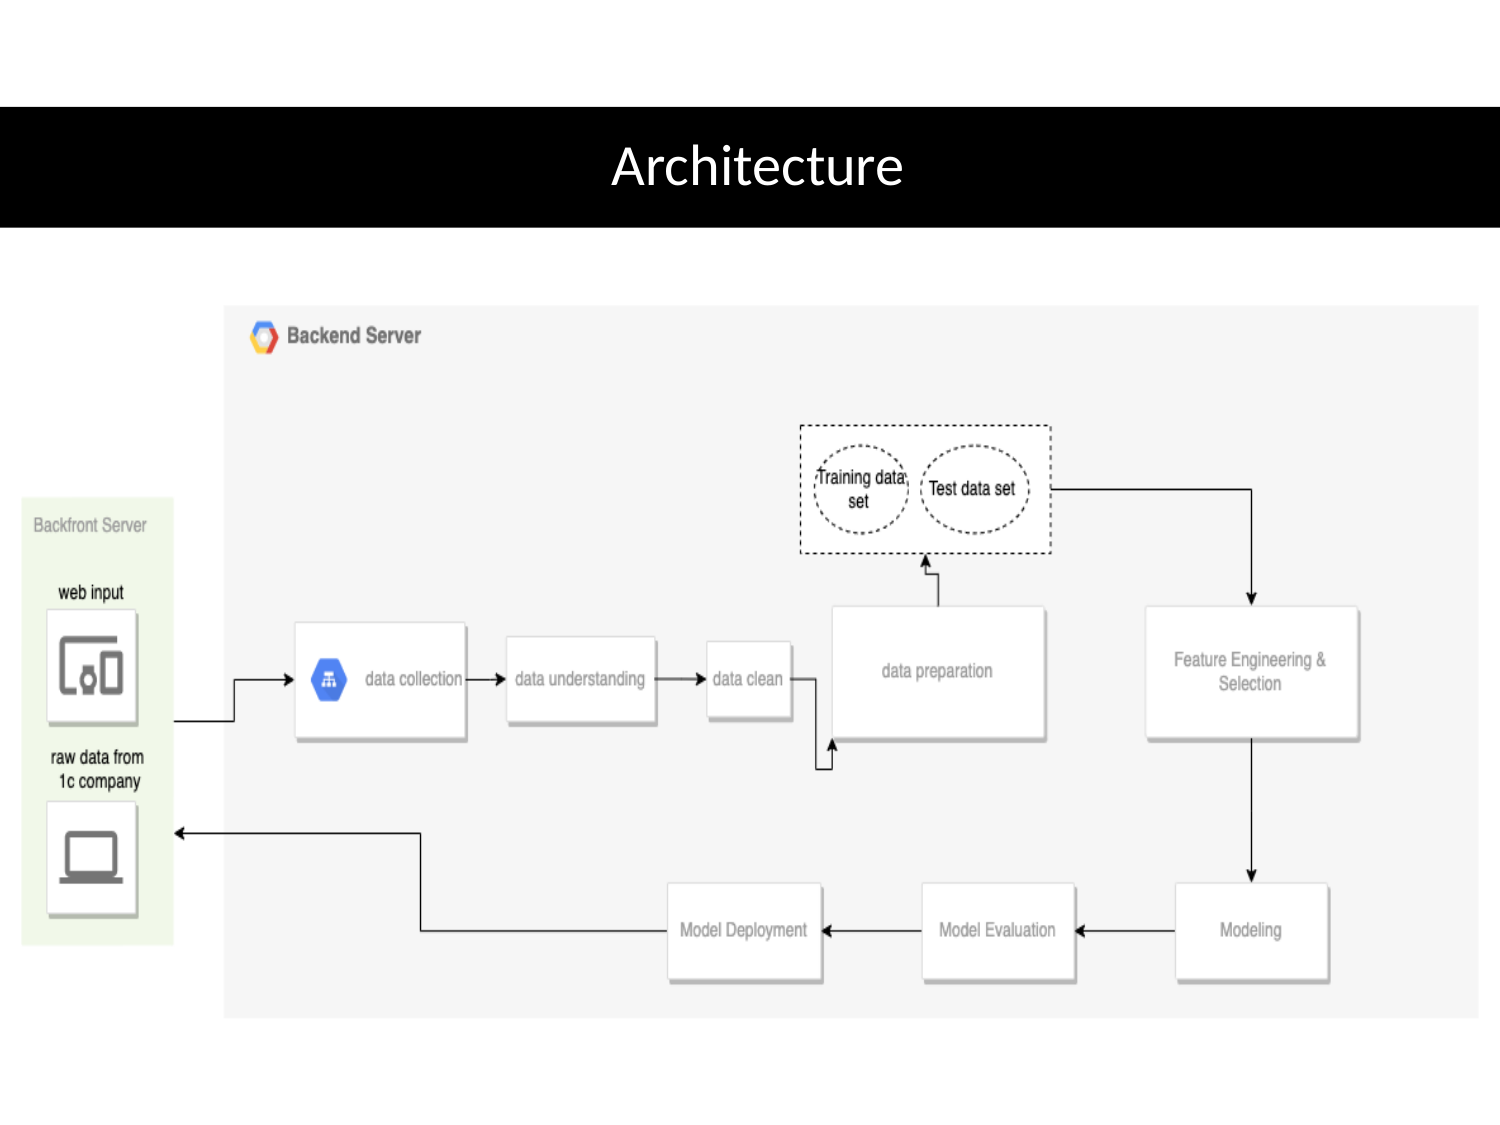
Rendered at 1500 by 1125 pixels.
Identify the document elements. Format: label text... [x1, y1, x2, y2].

picture [21, 304, 1479, 1020]
text_box [0, 105, 1500, 230]
title Architecture [68, 105, 1448, 228]
